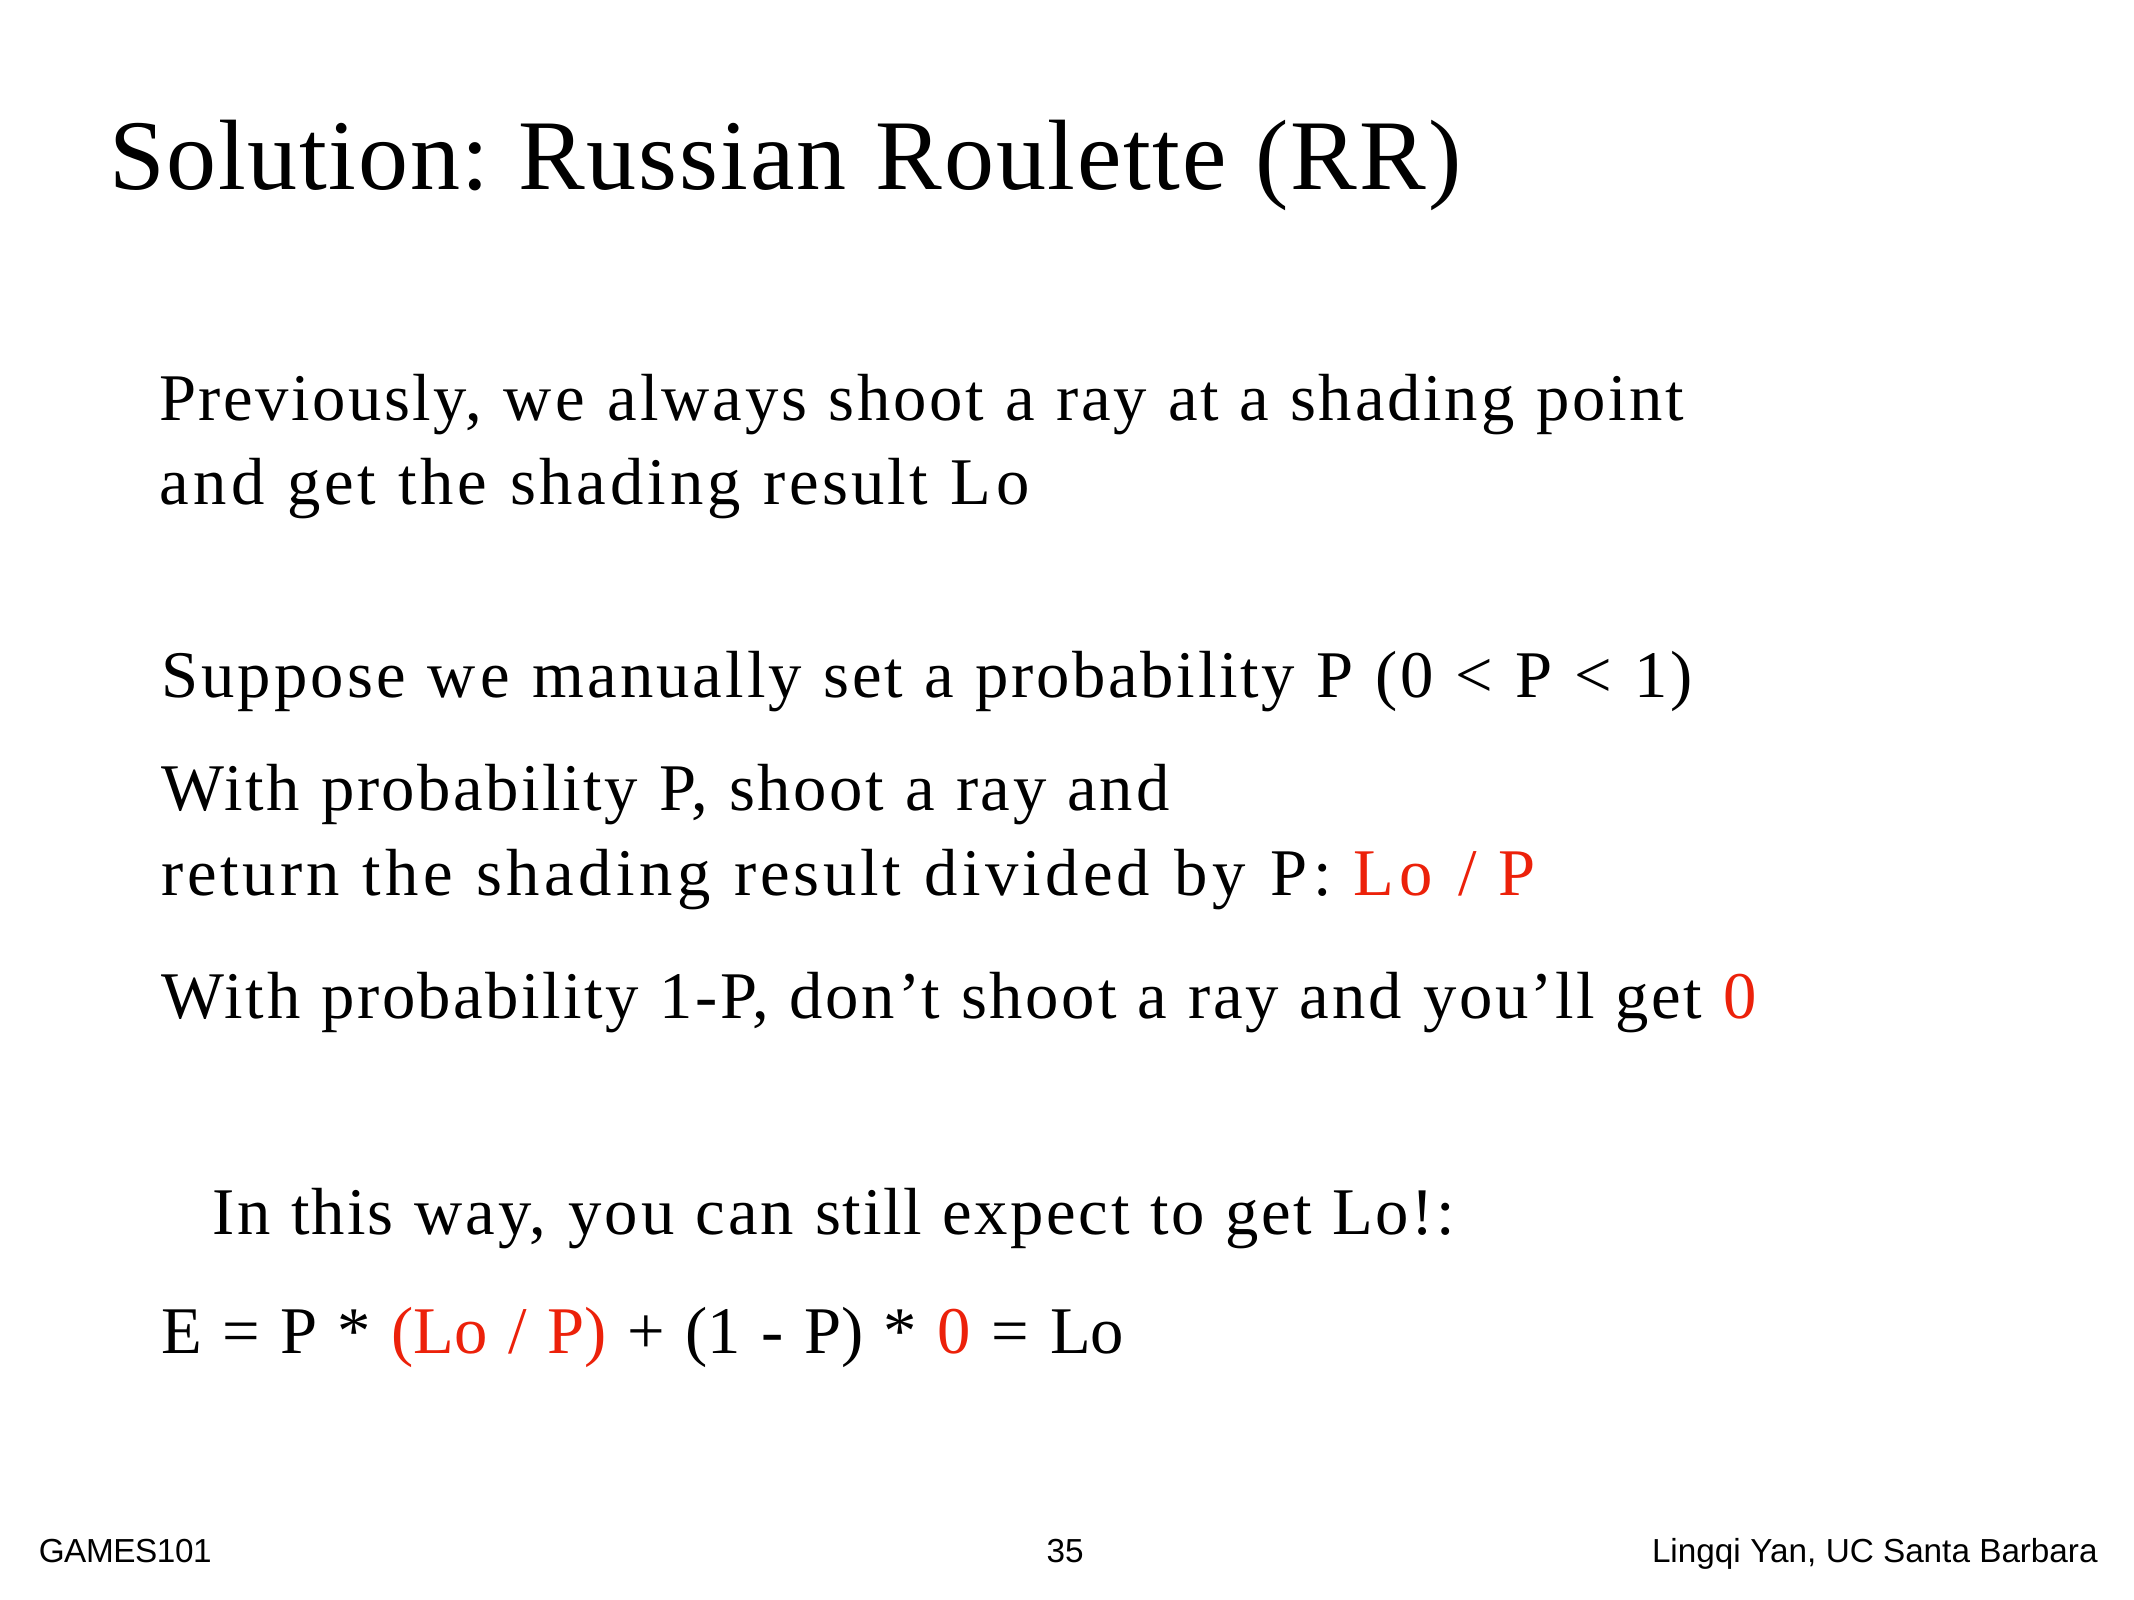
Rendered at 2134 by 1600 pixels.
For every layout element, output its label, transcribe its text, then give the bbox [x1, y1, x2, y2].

text_box GAMES101 35 Lingqi Yan, UC Santa Barbara [38, 1528, 2119, 1570]
text_box Solution: Russian Roulette (RR) Previously, we always shoot a ray at a shading point and get the shading result Lo Suppose we manually set a probability P (0 < P < 1) With probability P, shoot a ray and return the shading result divided by P: Lo / P With probability 1-P, don’t shoot a ray and you’ll get 0 In this way, you can still expect to get Lo!: E = P * (Lo / P) + (1 - P) * 0 = Lo [109, 73, 1770, 1367]
